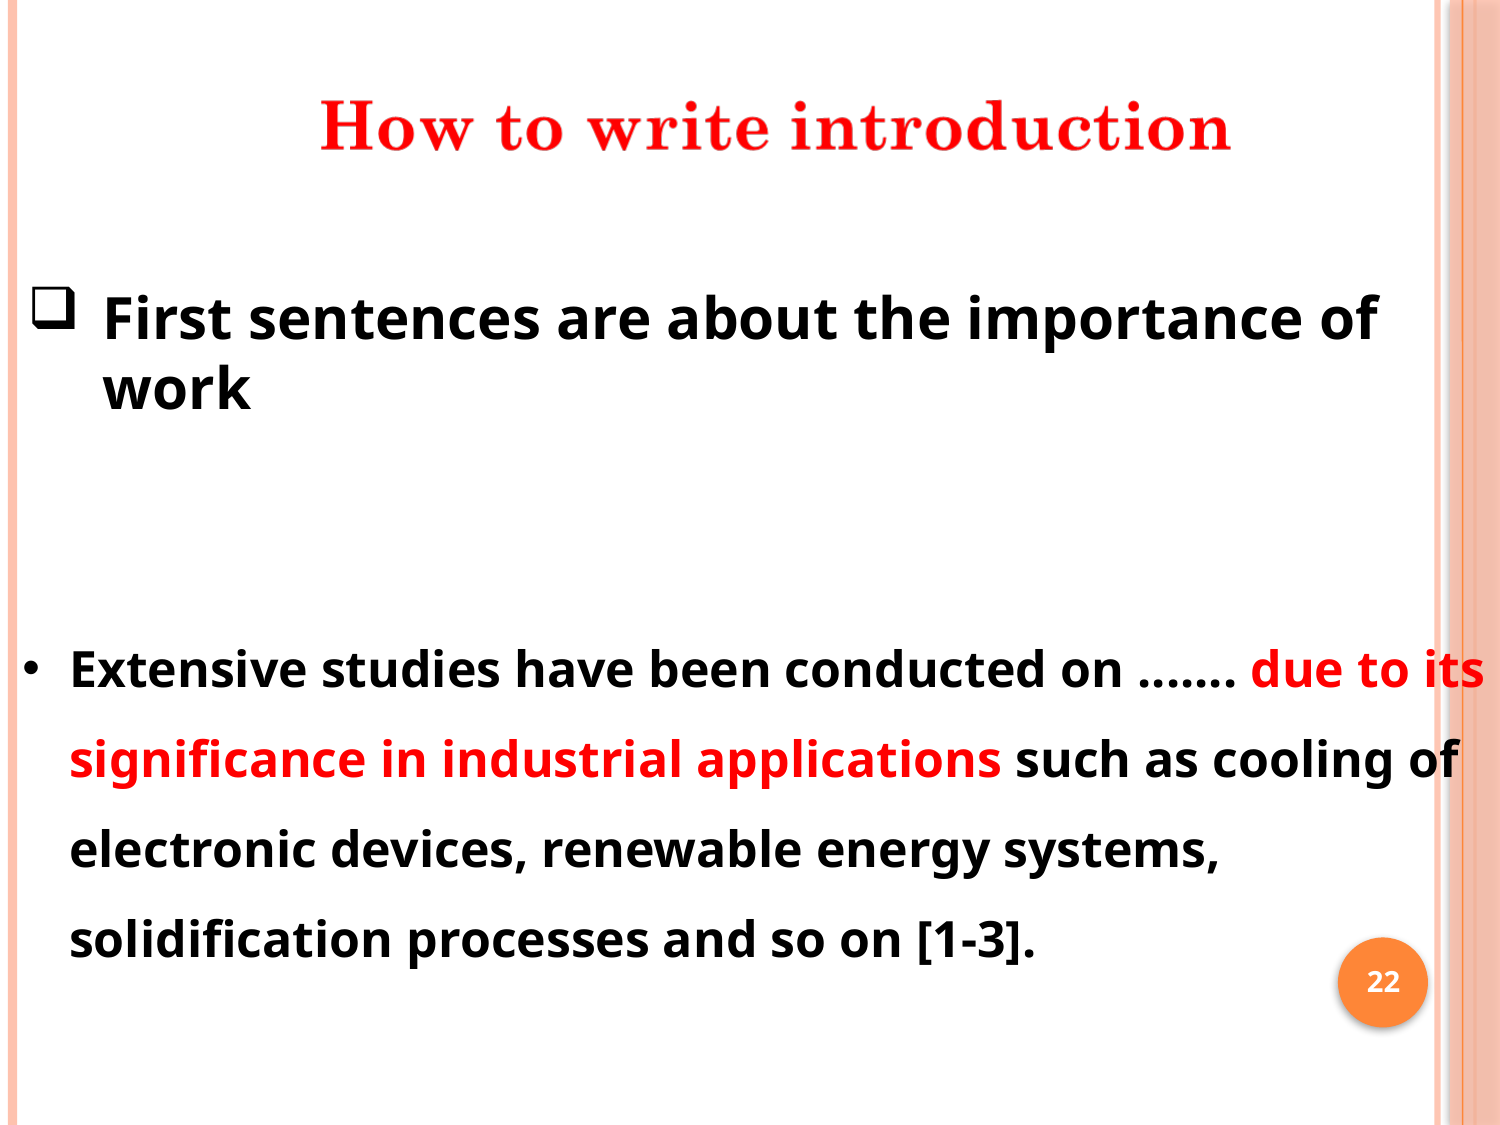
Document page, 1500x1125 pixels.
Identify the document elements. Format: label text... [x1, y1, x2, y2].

picture [259, 61, 1274, 204]
text_box First sentences are about the importance of work [12, 203, 1454, 429]
slide_number 22 [1333, 975, 1434, 1027]
text_box Extensive studies have been conducted on ....... due to its significance in industrial applications such as cooling of electronic devices, renewable energy systems, solidification processes and so on [1-3]. [7, 599, 1500, 975]
